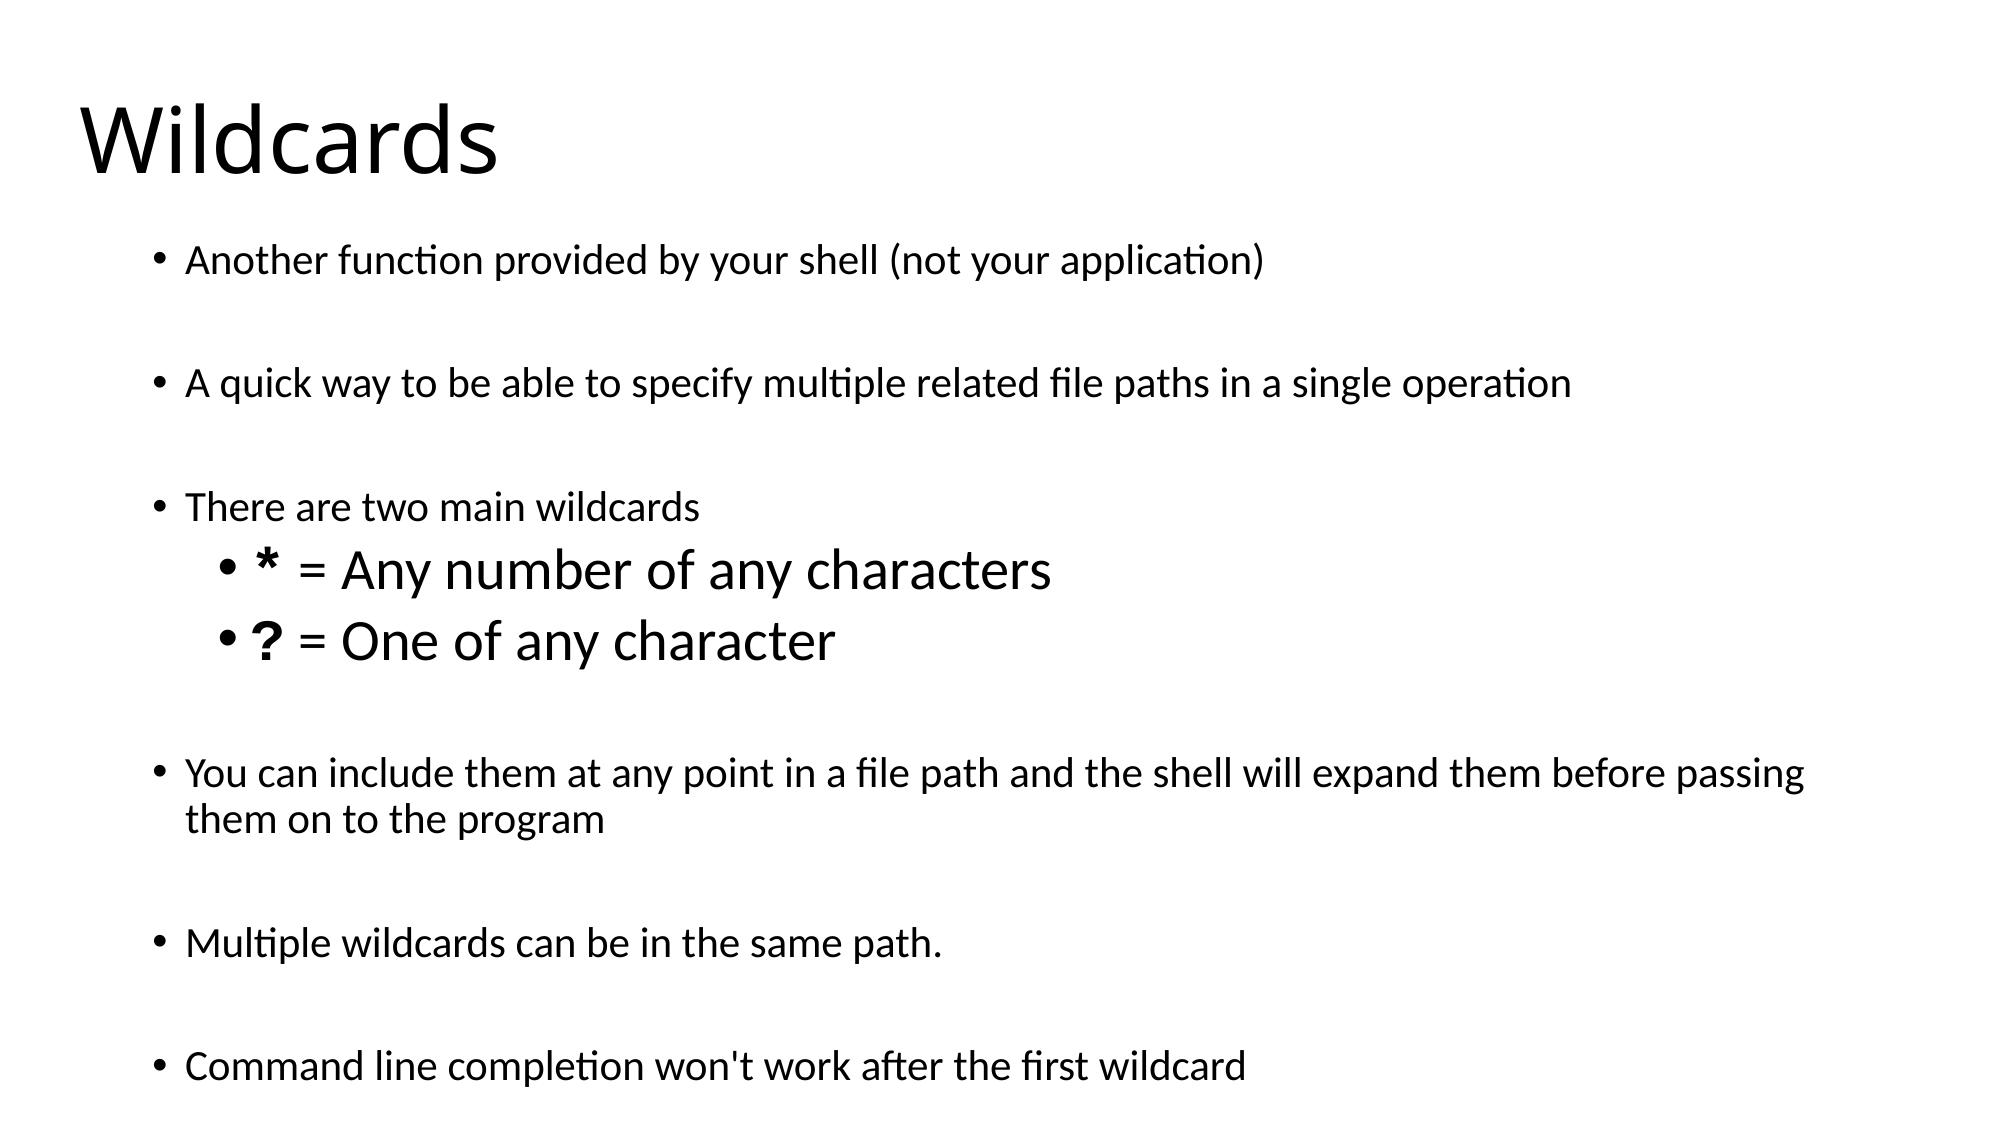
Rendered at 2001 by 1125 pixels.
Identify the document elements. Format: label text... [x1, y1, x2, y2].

title Wildcards [64, 35, 1790, 253]
list Another function provided by your shell (not your application) A quick way to be able to specify multiple related file paths in a single operation There are two main wildcards * = Any number of any characters ? = One of any character You can include them at any point in a file path and the shell will expand them before passing them on to the program Multiple wildcards can be in the same path. Command line completion won't work after the first wildcard [137, 229, 1863, 1107]
